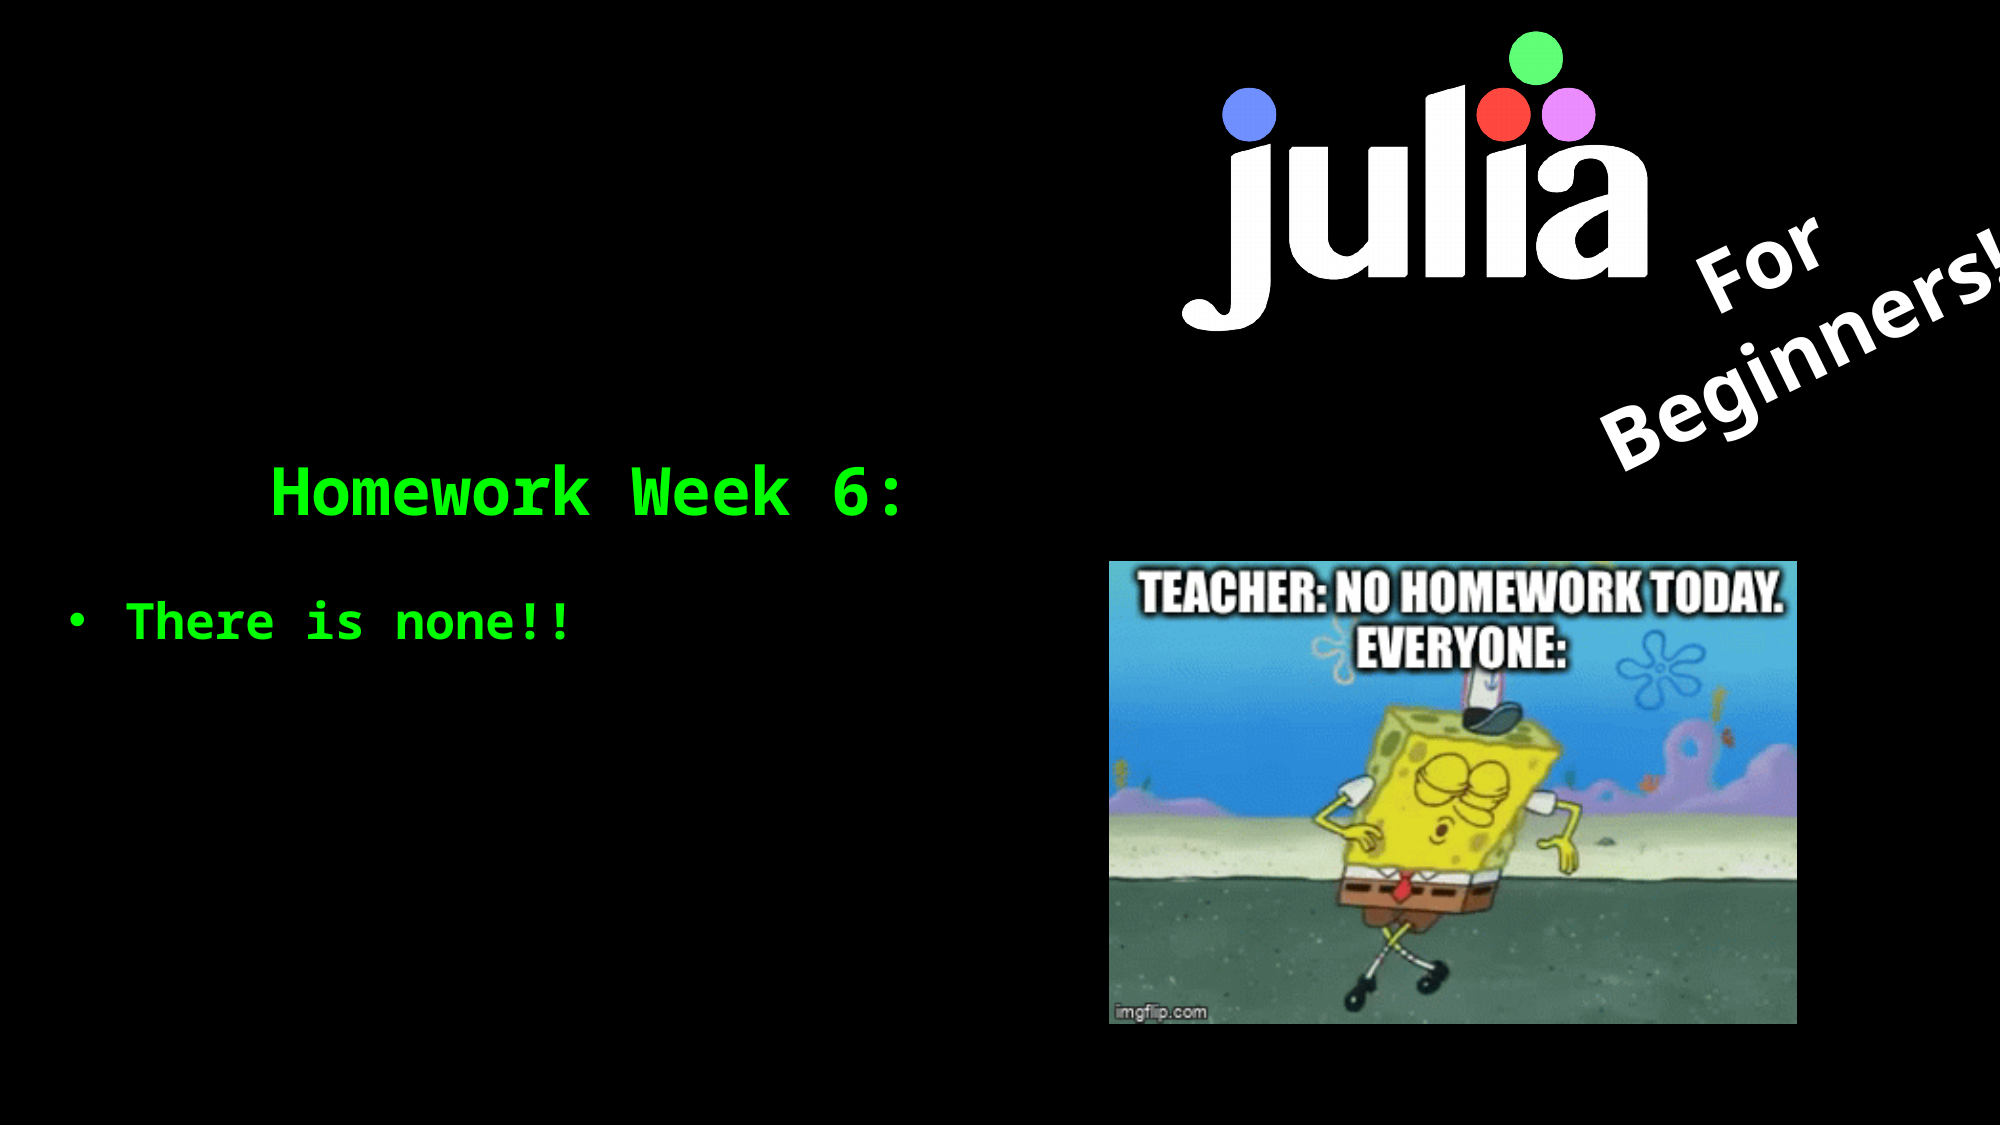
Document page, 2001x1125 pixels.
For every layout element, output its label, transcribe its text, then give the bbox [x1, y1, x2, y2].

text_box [1077, 0, 2000, 413]
picture [1109, 561, 1797, 1024]
text_box Homework Week 6: There is none!! [53, 441, 1130, 717]
